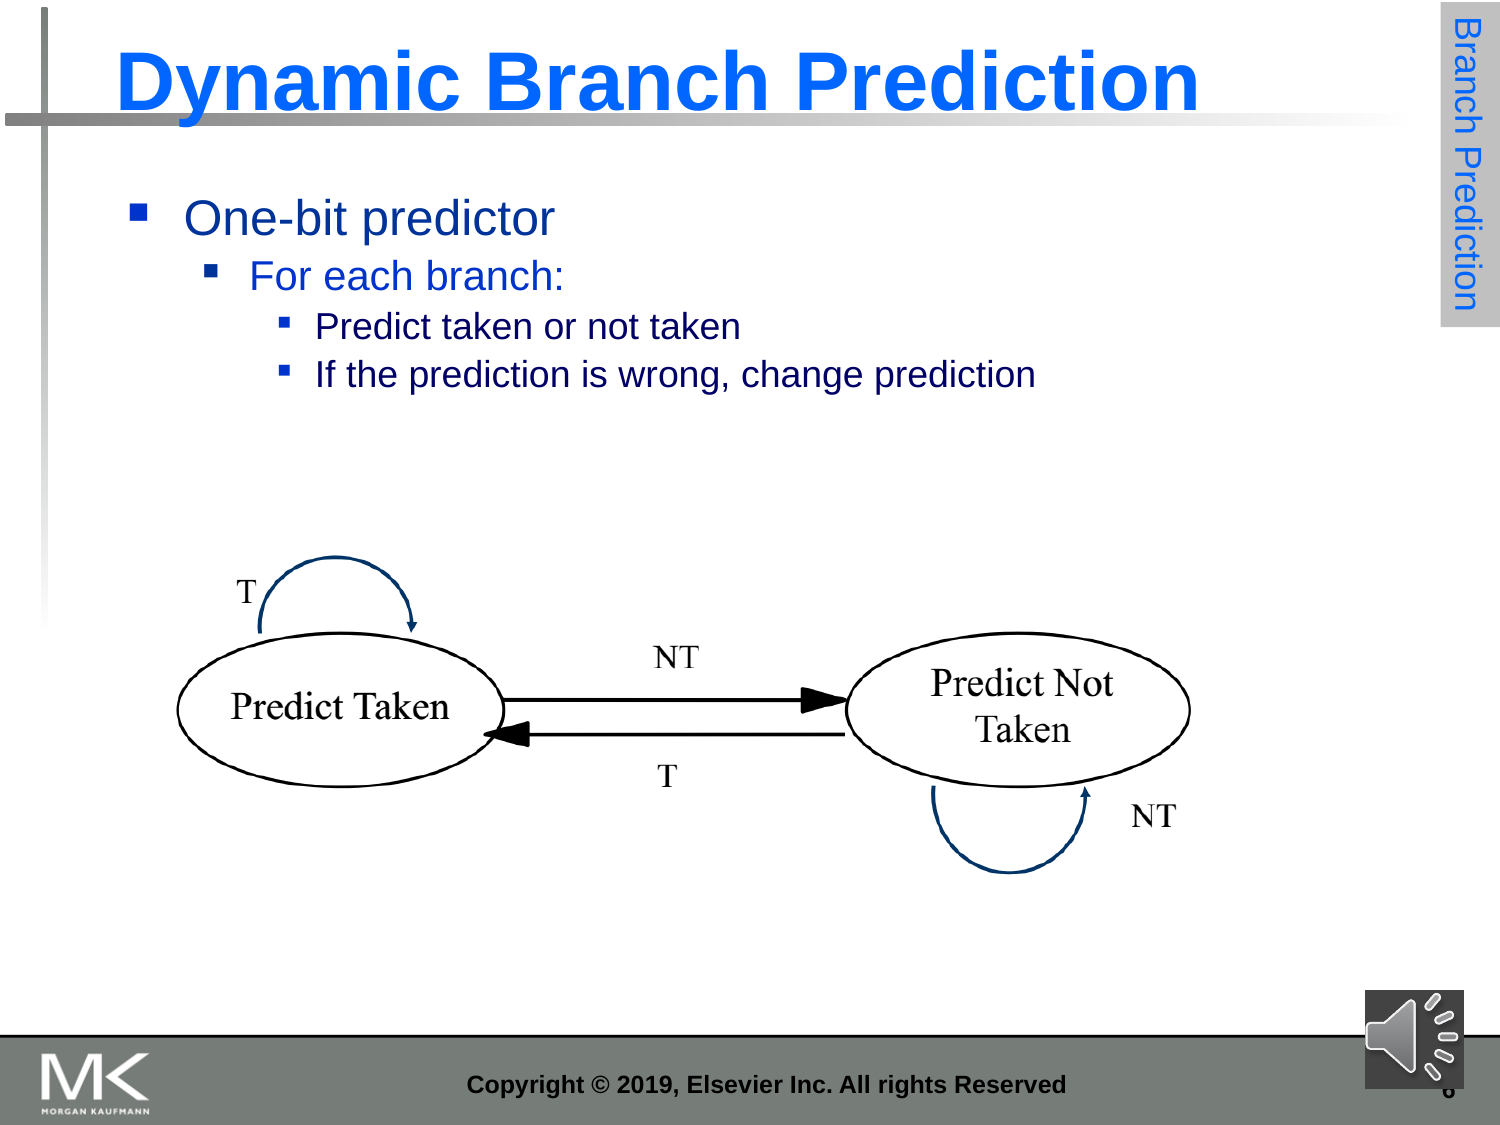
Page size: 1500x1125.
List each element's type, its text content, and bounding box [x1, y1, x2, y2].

list One-bit predictor For each branch: Predict taken or not taken If the prediction is wrong, change prediction [111, 184, 1470, 1024]
picture [159, 550, 1267, 894]
picture [1364, 989, 1465, 1090]
title Dynamic Branch Prediction [100, 17, 1440, 135]
text_box Branch Prediction [1440, 2, 1500, 328]
footer Copyright © 2019, Elsevier Inc. All rights Reserved [170, 1046, 1365, 1106]
picture [29, 1046, 160, 1123]
